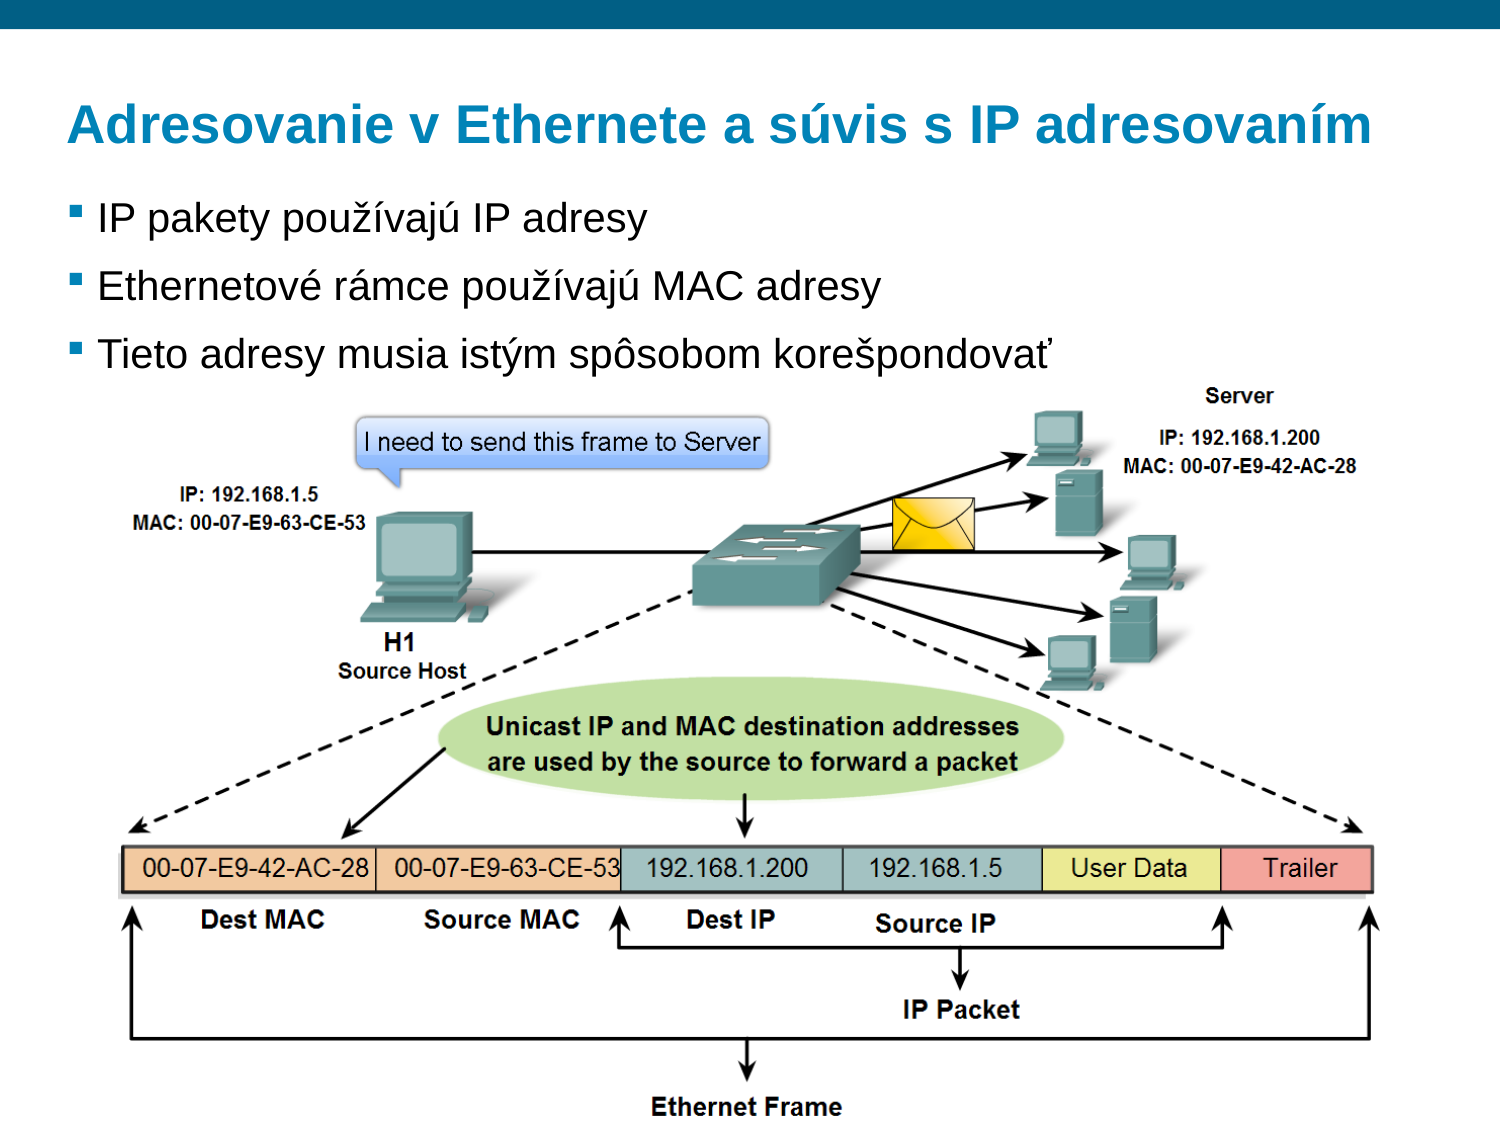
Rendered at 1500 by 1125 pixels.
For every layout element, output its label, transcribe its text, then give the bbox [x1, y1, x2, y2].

title Adresovanie v Ethernete a súvis s IP adresovaním [53, 50, 1447, 163]
list IP pakety používajú IP adresy Ethernetové rámce používajú MAC adresy Tieto adresy musia istým spôsobom korešpondovať [53, 187, 1447, 1075]
picture [114, 377, 1385, 1125]
